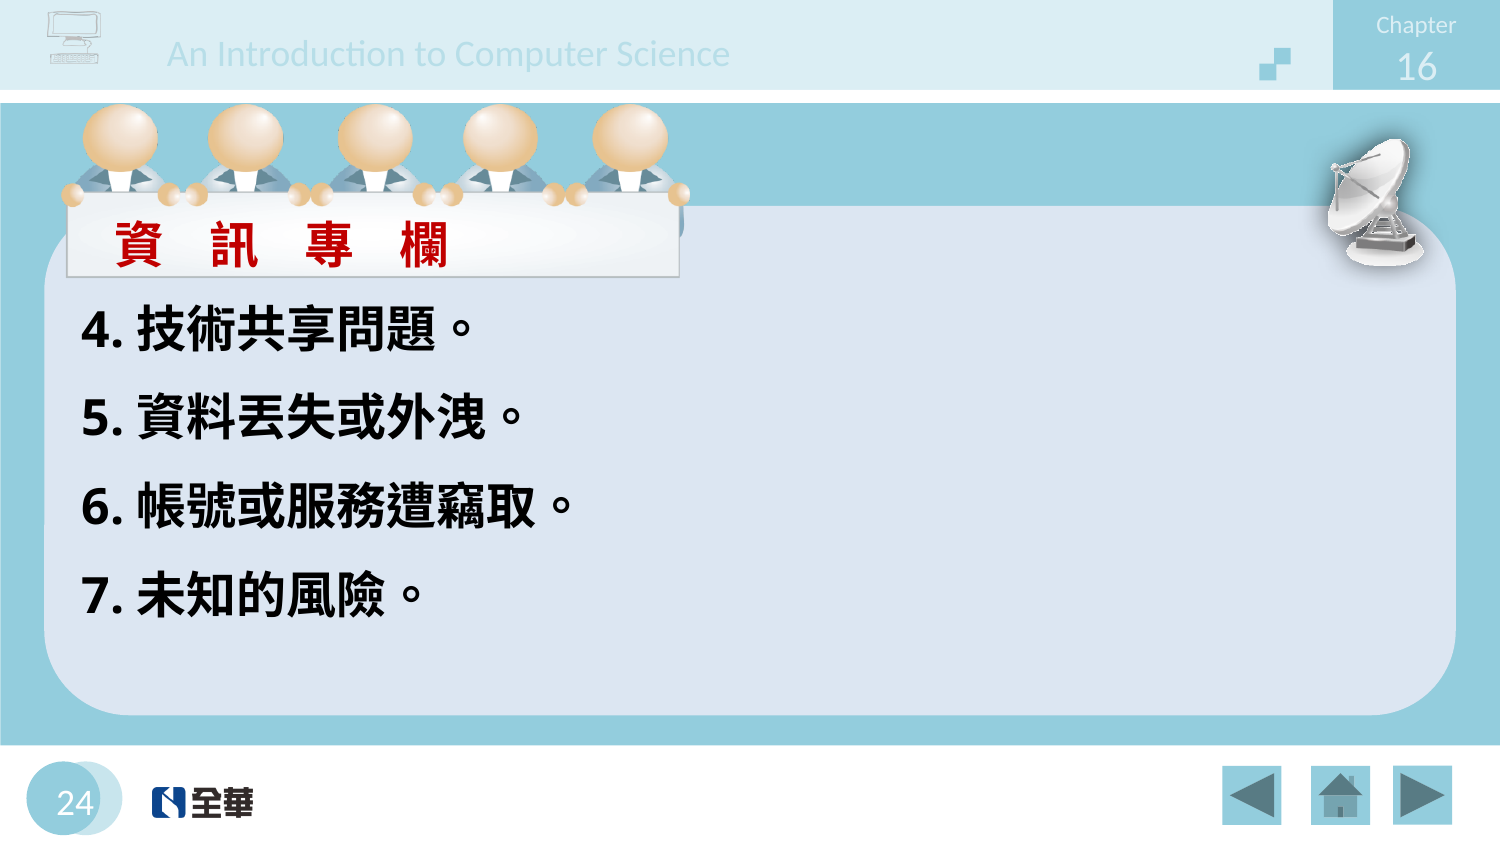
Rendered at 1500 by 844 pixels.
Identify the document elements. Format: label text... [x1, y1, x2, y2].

picture [152, 787, 253, 818]
list 4.技術共享問題。 5.資料丟失或外洩。 6.帳號或服務遭竊取。 7.未知的風險。 [66, 277, 1417, 716]
picture [47, 11, 101, 64]
picture [59, 104, 690, 282]
picture [1328, 139, 1430, 266]
